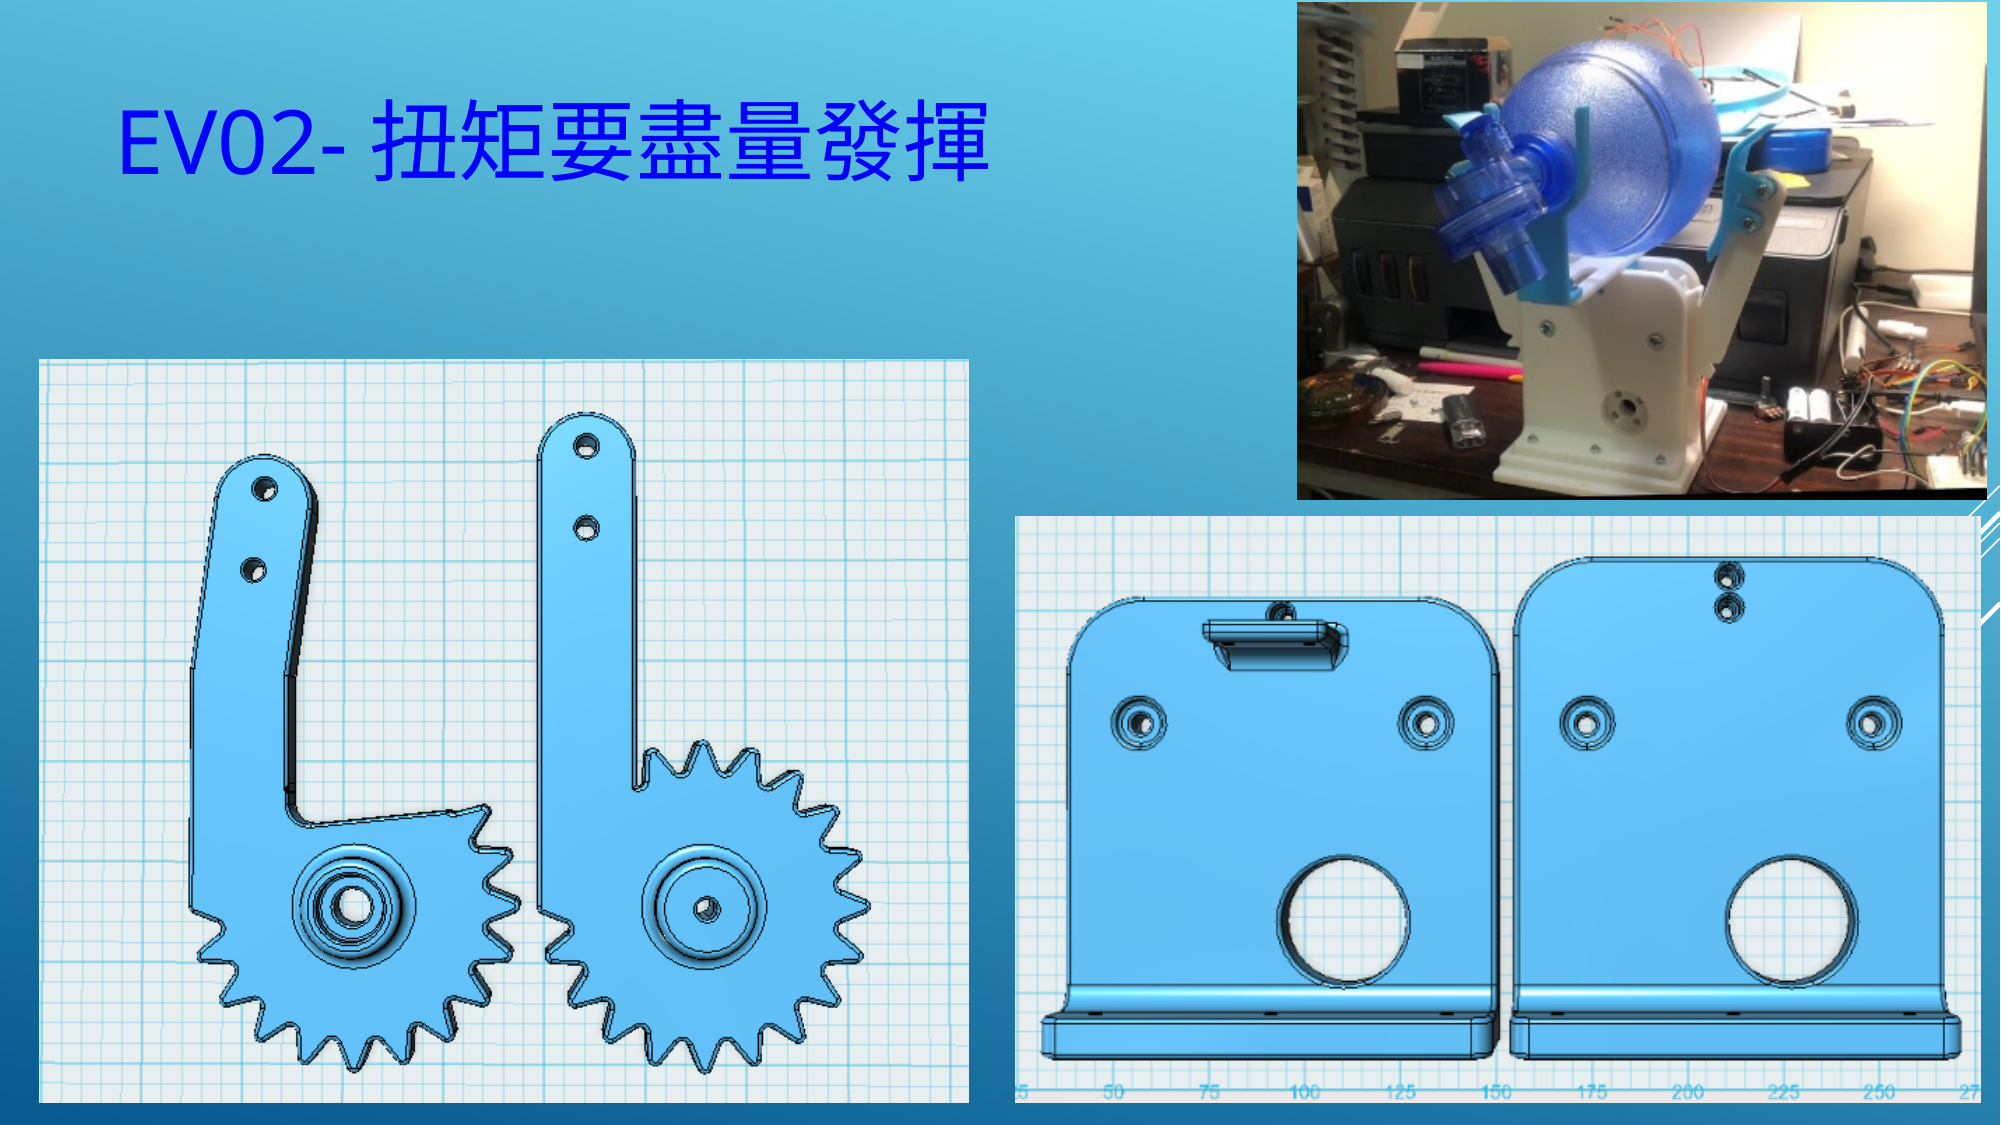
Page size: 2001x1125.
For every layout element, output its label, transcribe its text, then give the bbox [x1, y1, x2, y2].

picture [38, 359, 969, 1103]
picture [1297, 2, 1987, 500]
picture [1015, 516, 1981, 1104]
title EV02-扭矩要盡量發揮 [99, 45, 1297, 233]
